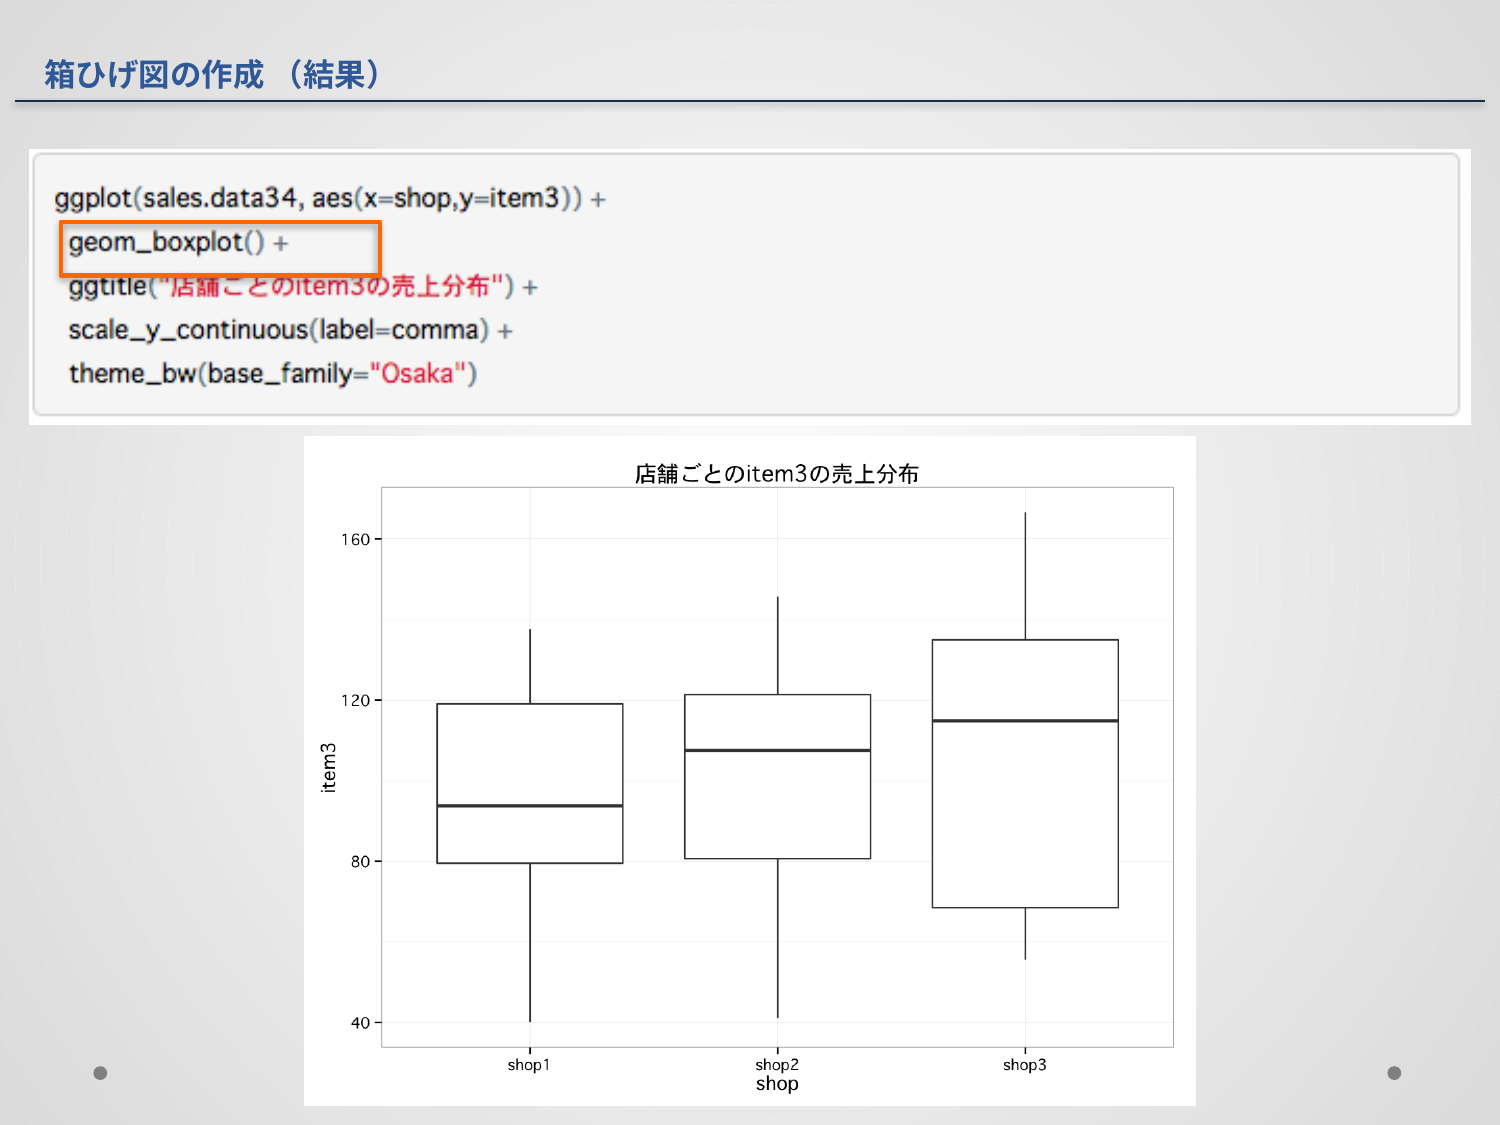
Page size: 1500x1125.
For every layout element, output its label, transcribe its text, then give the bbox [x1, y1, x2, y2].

picture [303, 436, 1196, 1106]
title 箱ひげ図の作成 （結果） [29, 9, 1471, 97]
picture [28, 149, 1471, 426]
